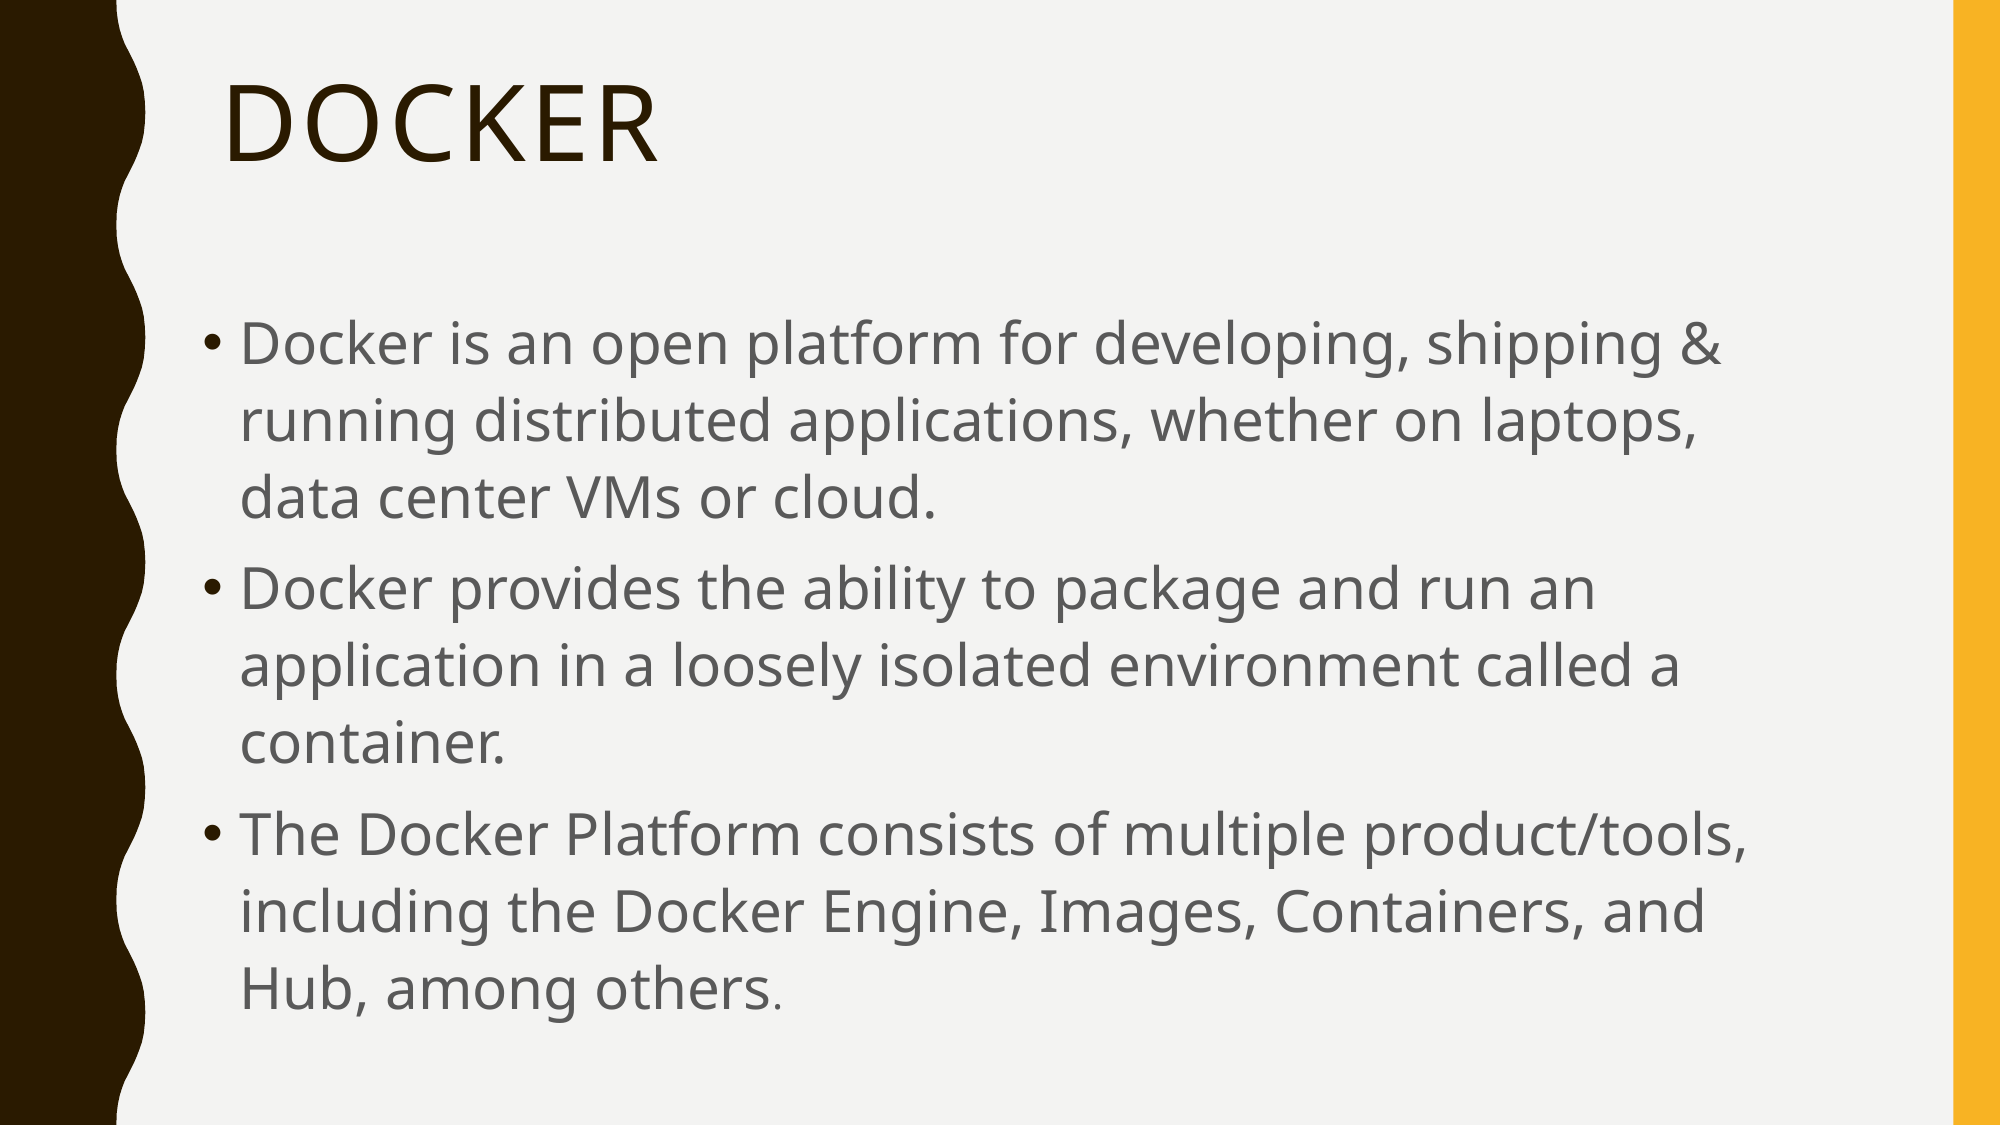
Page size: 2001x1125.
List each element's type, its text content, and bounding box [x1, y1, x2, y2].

title docker [205, 62, 1875, 308]
list Docker is an open platform for developing, shipping & running distributed applications, whether on laptops, data center VMs or cloud. Docker provides the ability to package and run an application in a loosely isolated environment called a container. The Docker Platform consists of multiple product/tools, including the Docker Engine, Images, Containers, and Hub, among others. [187, 291, 1813, 950]
